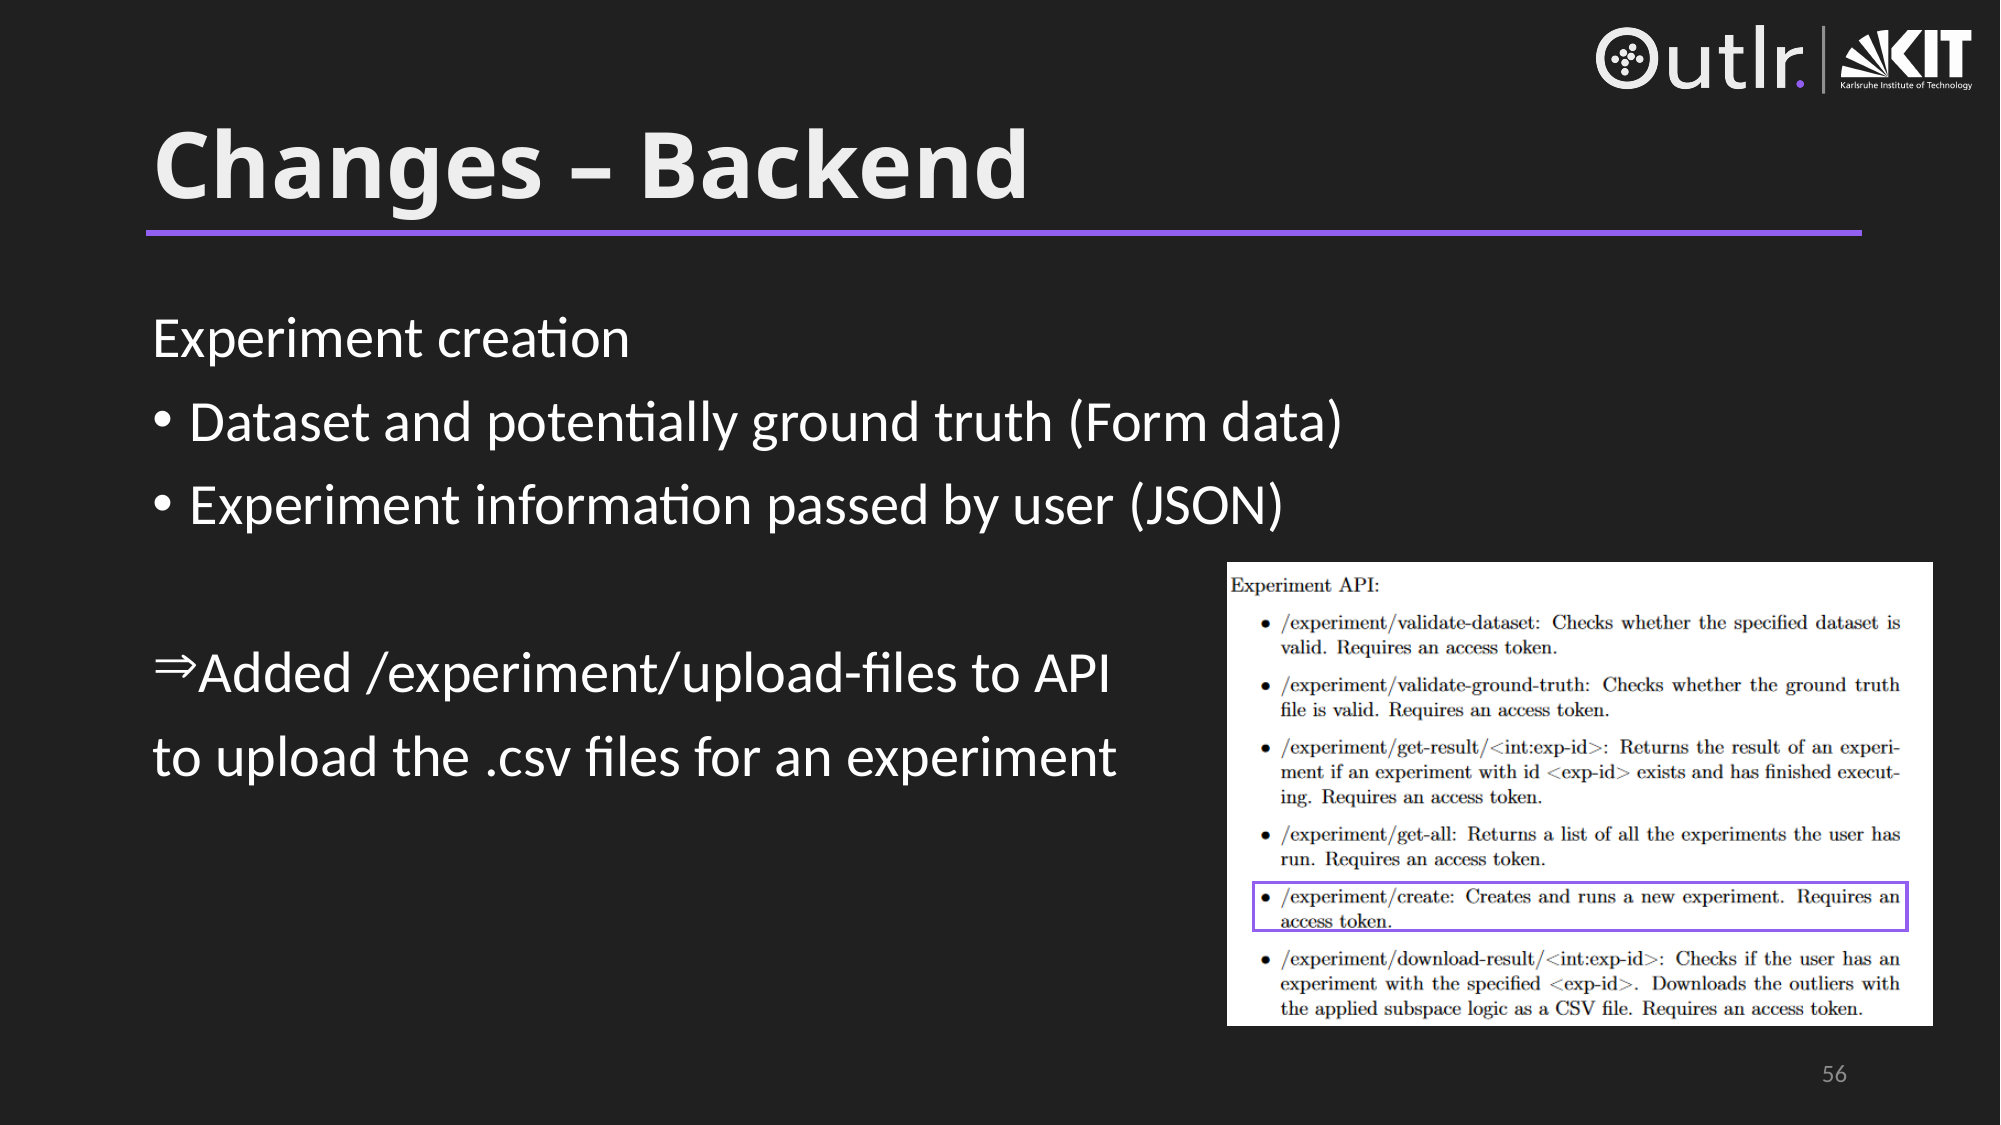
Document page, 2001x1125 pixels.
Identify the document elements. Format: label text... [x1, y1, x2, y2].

list Experiment creation Dataset and potentially ground truth (Form data) Experiment information passed by user (JSON) Added /experiment/upload-files to API to upload the .csv files for an experiment [137, 299, 1863, 1014]
picture [1841, 30, 1972, 90]
picture [1578, 0, 1839, 59]
picture [1227, 562, 1933, 1026]
title Changes – Backend [137, 59, 1863, 278]
slide_number 56 [1412, 1042, 1863, 1103]
